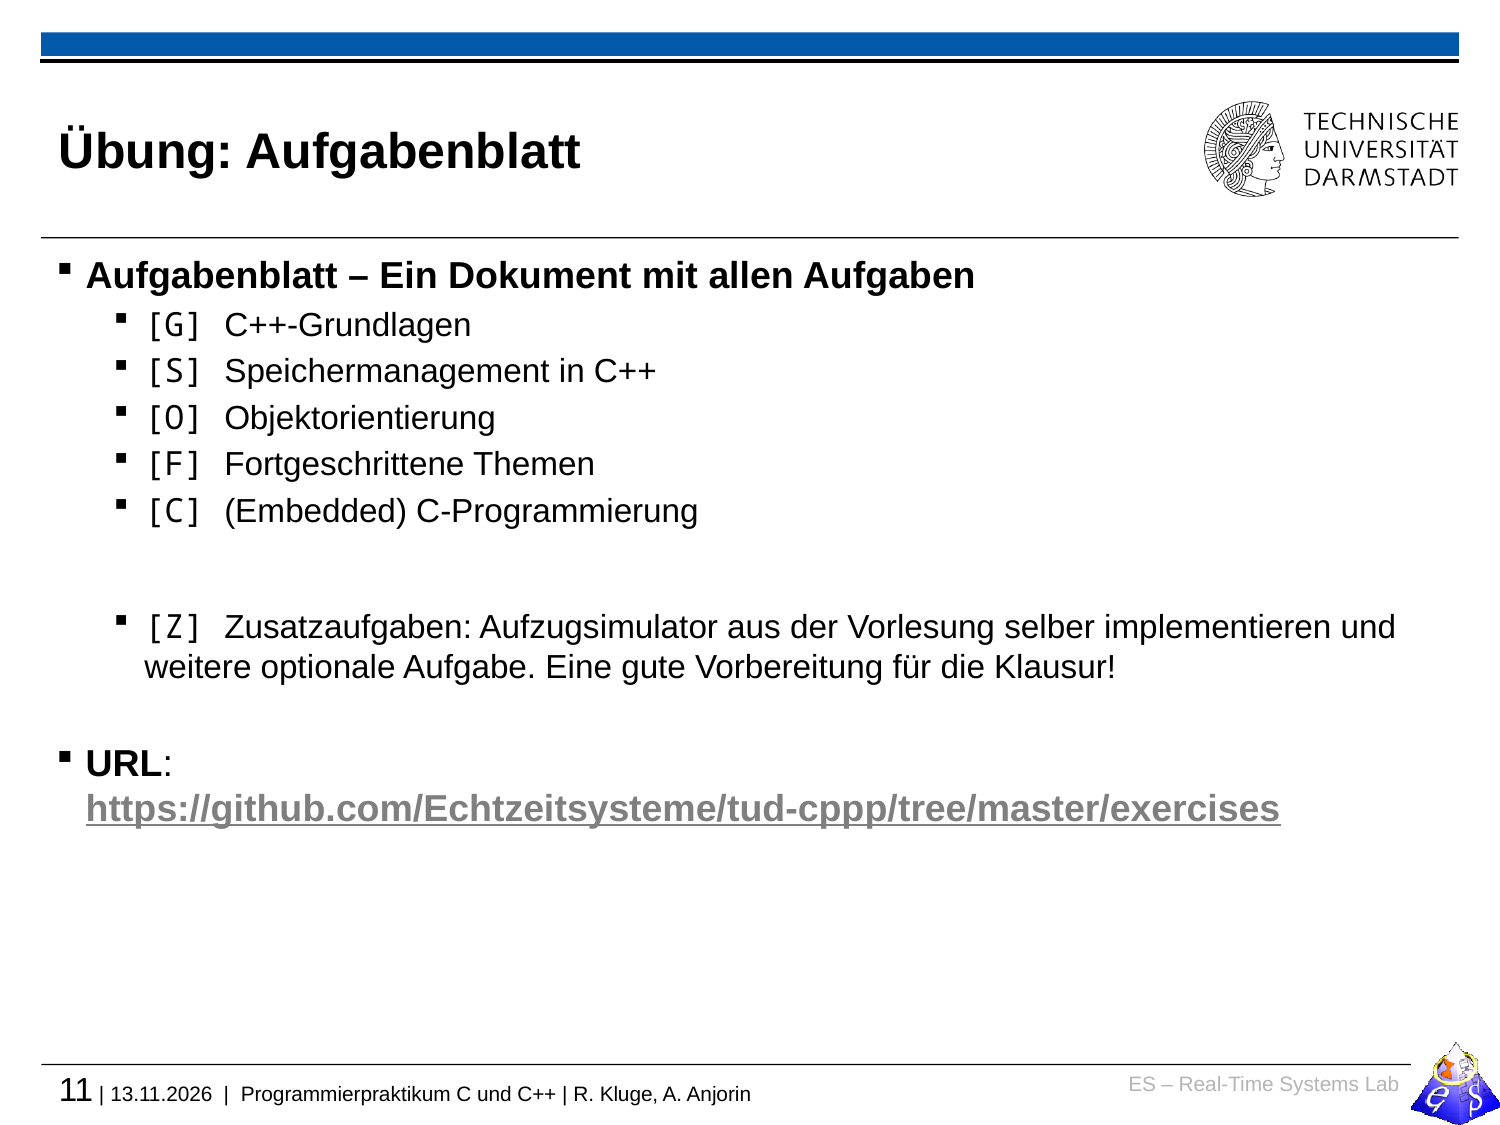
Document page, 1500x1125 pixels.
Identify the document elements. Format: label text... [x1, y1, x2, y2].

title Übung: Aufgabenblatt [58, 80, 1187, 218]
picture [1187, 84, 1483, 214]
list Aufgabenblatt – Ein Dokument mit allen Aufgaben [G] C++-Grundlagen [S] Speichermanagement in C++ [O] Objektorientierung [F] Fortgeschrittene Themen [C] (Embedded) C-Programmierung [Z] Zusatzaufgaben: Aufzugsimulator aus der Vorlesung selber implementieren und weitere optionale Aufgabe. Eine gute Vorbereitung für die Klausur! URL: https://github.com/Echtzeitsysteme/tud-cppp/tree/master/exercises [41, 243, 1459, 1059]
picture [1411, 1041, 1500, 1125]
